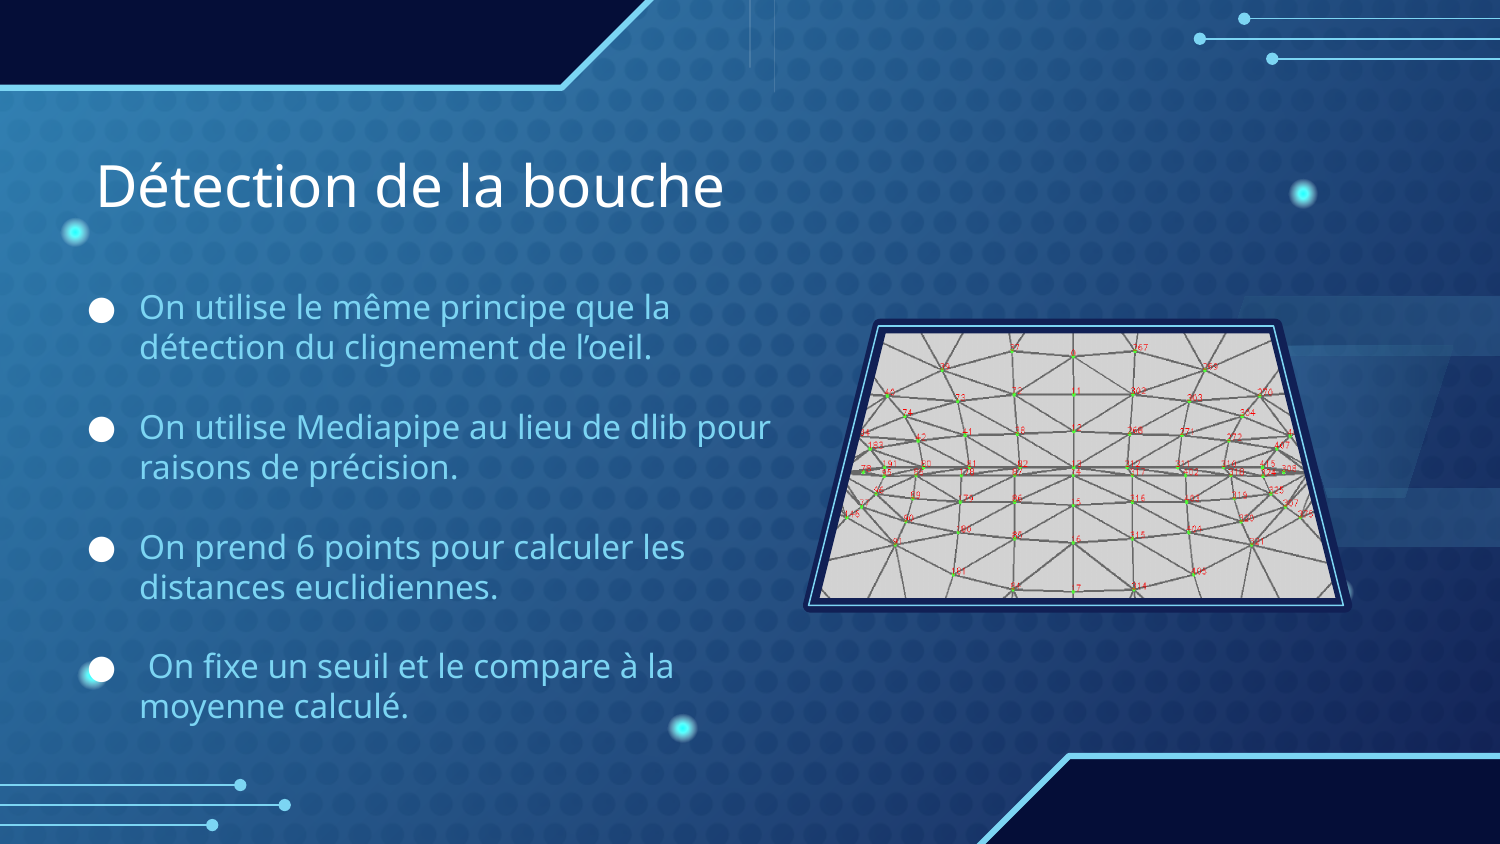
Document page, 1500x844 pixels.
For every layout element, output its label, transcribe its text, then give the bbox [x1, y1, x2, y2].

title Détection de la bouche [80, 135, 989, 233]
subtitle On utilise le même principe que la détection du clignement de l’oeil. On utilise Mediapipe au lieu de dlib pour raisons de précision. On prend 6 points pour calculer les distances euclidiennes. On fixe un seuil et le compare à la moyenne calculé. [49, 271, 790, 759]
text_box [808, 325, 1344, 606]
